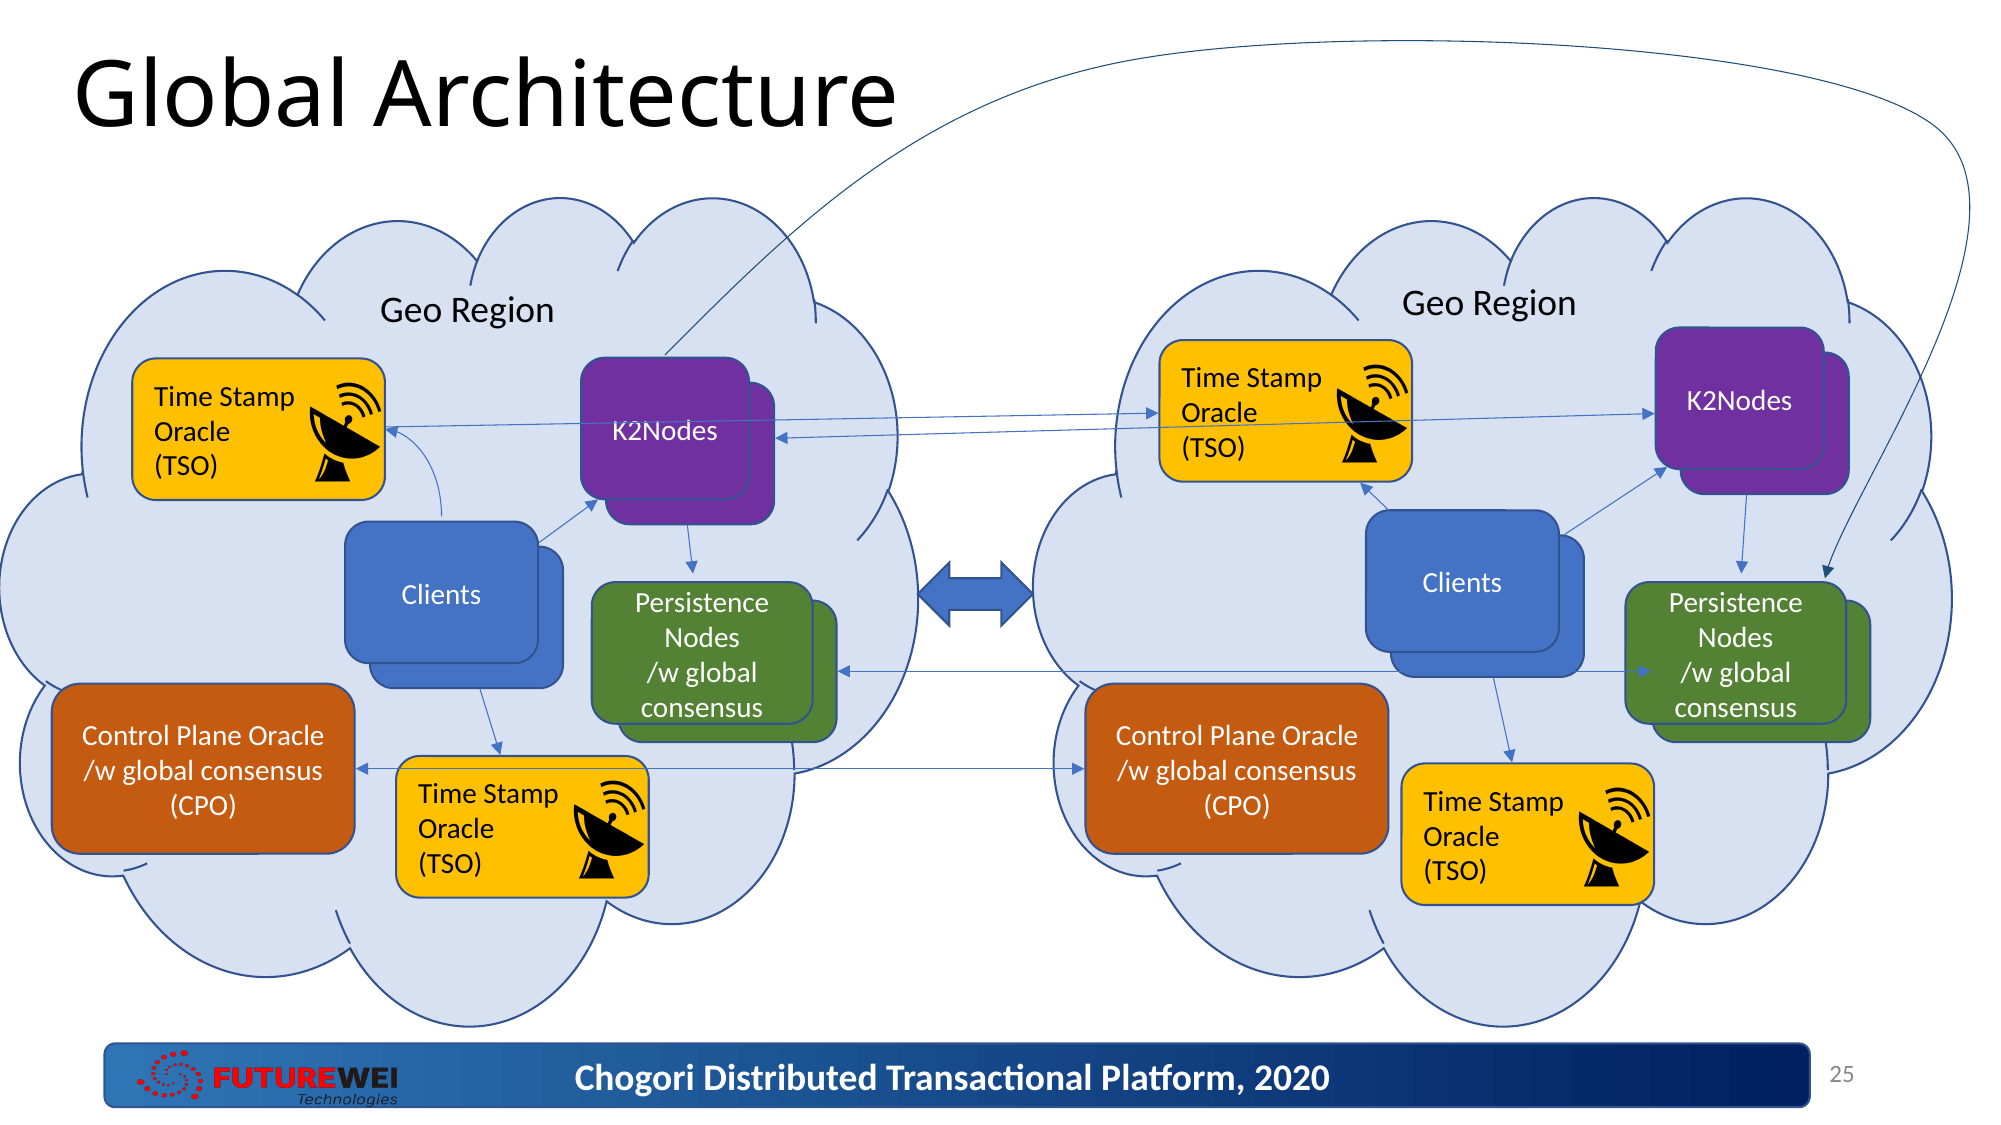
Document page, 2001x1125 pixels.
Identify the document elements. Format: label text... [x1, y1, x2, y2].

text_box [344, 521, 564, 689]
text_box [618, 600, 837, 743]
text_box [395, 755, 649, 898]
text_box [1652, 600, 1871, 743]
title Global Architecture [64, 0, 1791, 197]
text_box [919, 562, 1032, 626]
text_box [1032, 197, 1953, 1027]
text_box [1625, 573, 1847, 733]
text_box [0, 197, 919, 1027]
picture [137, 1050, 397, 1107]
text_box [1159, 339, 1413, 482]
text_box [591, 573, 813, 733]
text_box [1365, 509, 1585, 677]
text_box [132, 358, 386, 501]
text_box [1655, 327, 1849, 495]
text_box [1085, 683, 1389, 854]
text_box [51, 683, 355, 854]
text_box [1401, 763, 1655, 906]
text_box [835, 40, 1970, 426]
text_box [580, 357, 775, 525]
slide_number 25 [1819, 1051, 1863, 1094]
